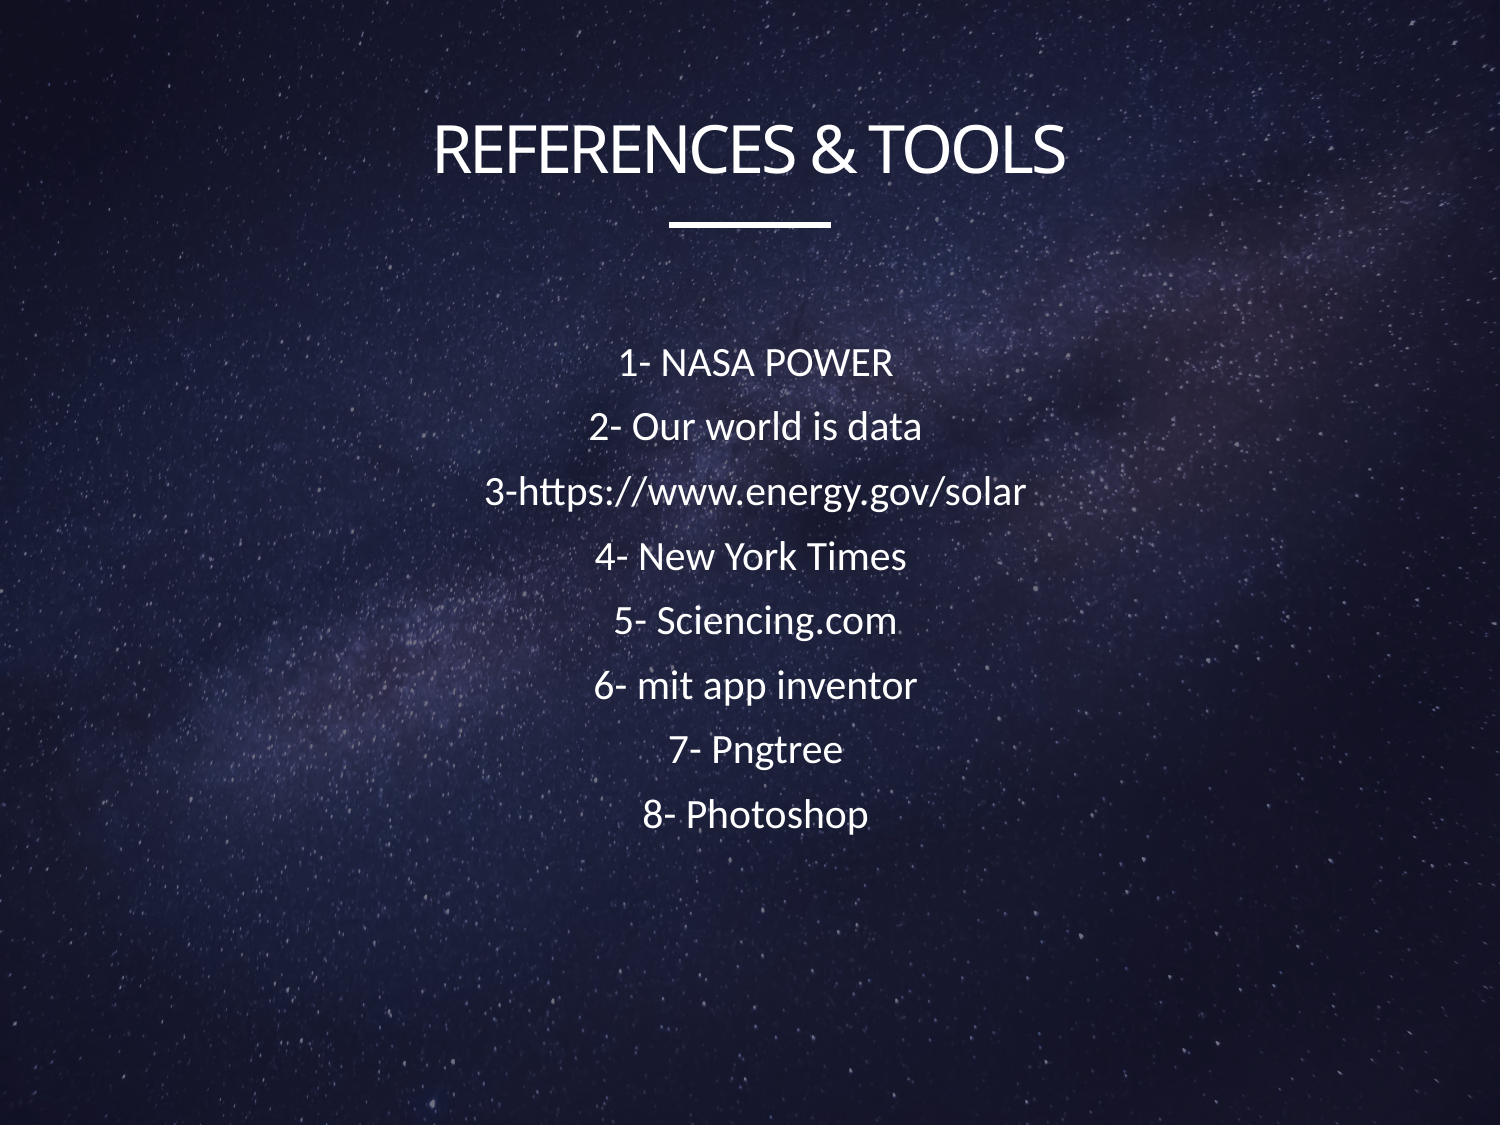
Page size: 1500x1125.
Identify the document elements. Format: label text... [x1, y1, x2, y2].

list 1- NASA POWER 2- Our world is data 3-https://www.energy.gov/solar 4- New York Times 5- Sciencing.com 6- mit app inventor 7- Pngtree 8- Photoshop [112, 262, 1388, 1013]
title REFerences & Tools [112, 99, 1388, 200]
